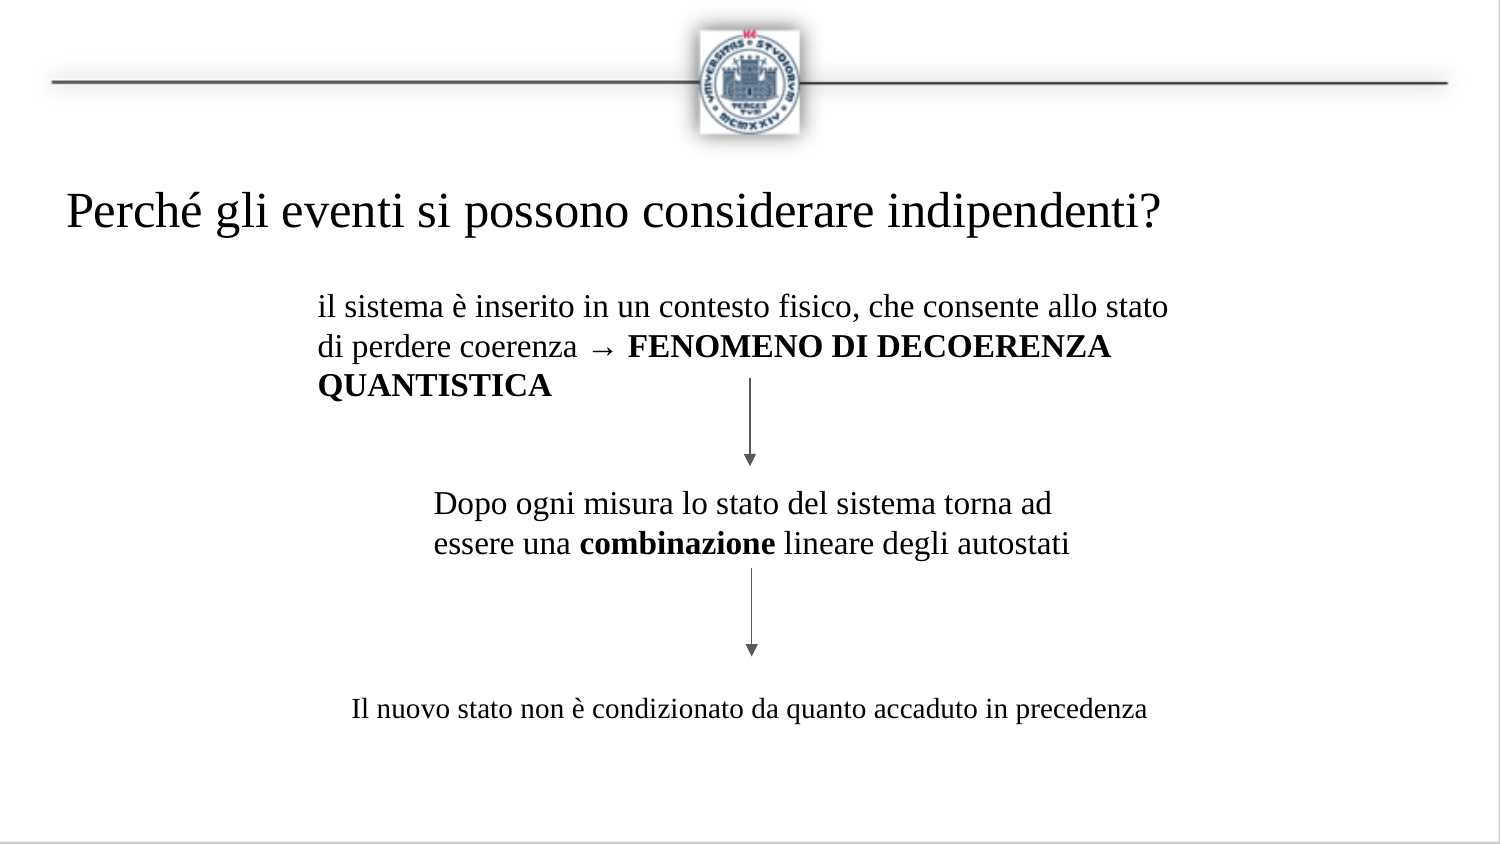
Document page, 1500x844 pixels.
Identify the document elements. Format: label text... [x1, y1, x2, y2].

title Perché gli eventi si possono considerare indipendenti? [51, 162, 1391, 253]
text_box Il nuovo stato non è condizionato da quanto accaduto in precedenza [262, 681, 1238, 732]
picture [0, 0, 1500, 844]
text_box Dopo ogni misura lo stato del sistema torna ad essere una combinazione lineare degli autostati [418, 466, 1150, 657]
text_box il sistema è inserito in un contesto fisico, che consente allo stato di perdere coerenza → FENOMENO DI DECOERENZA QUANTISTICA [302, 268, 1198, 398]
